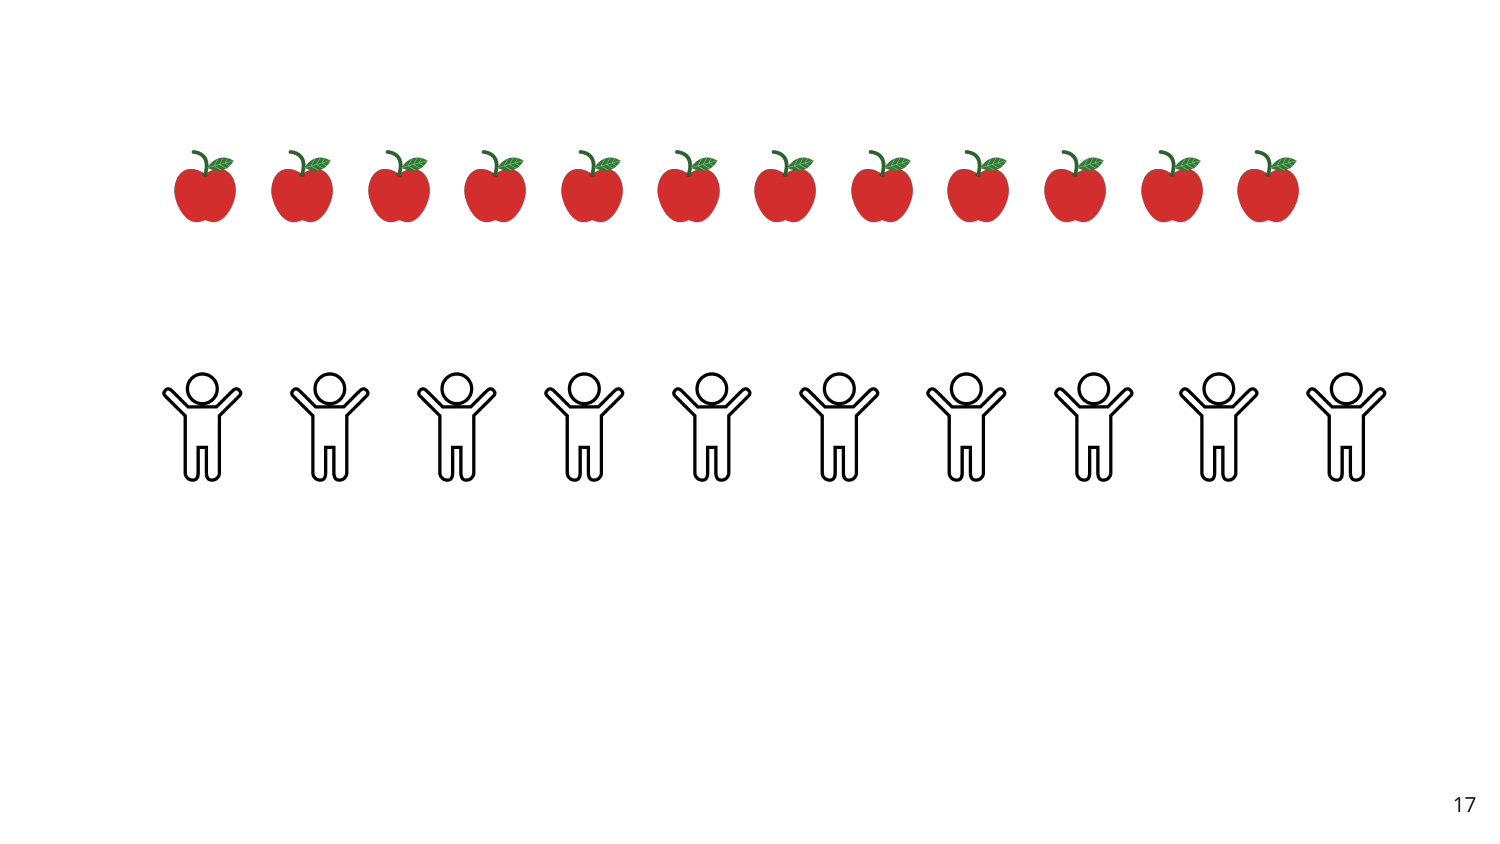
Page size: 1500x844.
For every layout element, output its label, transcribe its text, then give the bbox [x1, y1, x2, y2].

picture [1291, 371, 1402, 482]
picture [911, 371, 1022, 482]
picture [147, 371, 258, 482]
slide_number ‹#› [1401, 777, 1492, 842]
picture [1039, 371, 1150, 482]
picture [254, 138, 1317, 235]
picture [656, 371, 767, 482]
picture [274, 371, 385, 482]
picture [784, 371, 895, 482]
picture [402, 371, 513, 482]
picture [157, 138, 253, 235]
picture [1164, 371, 1275, 482]
picture [529, 371, 640, 482]
